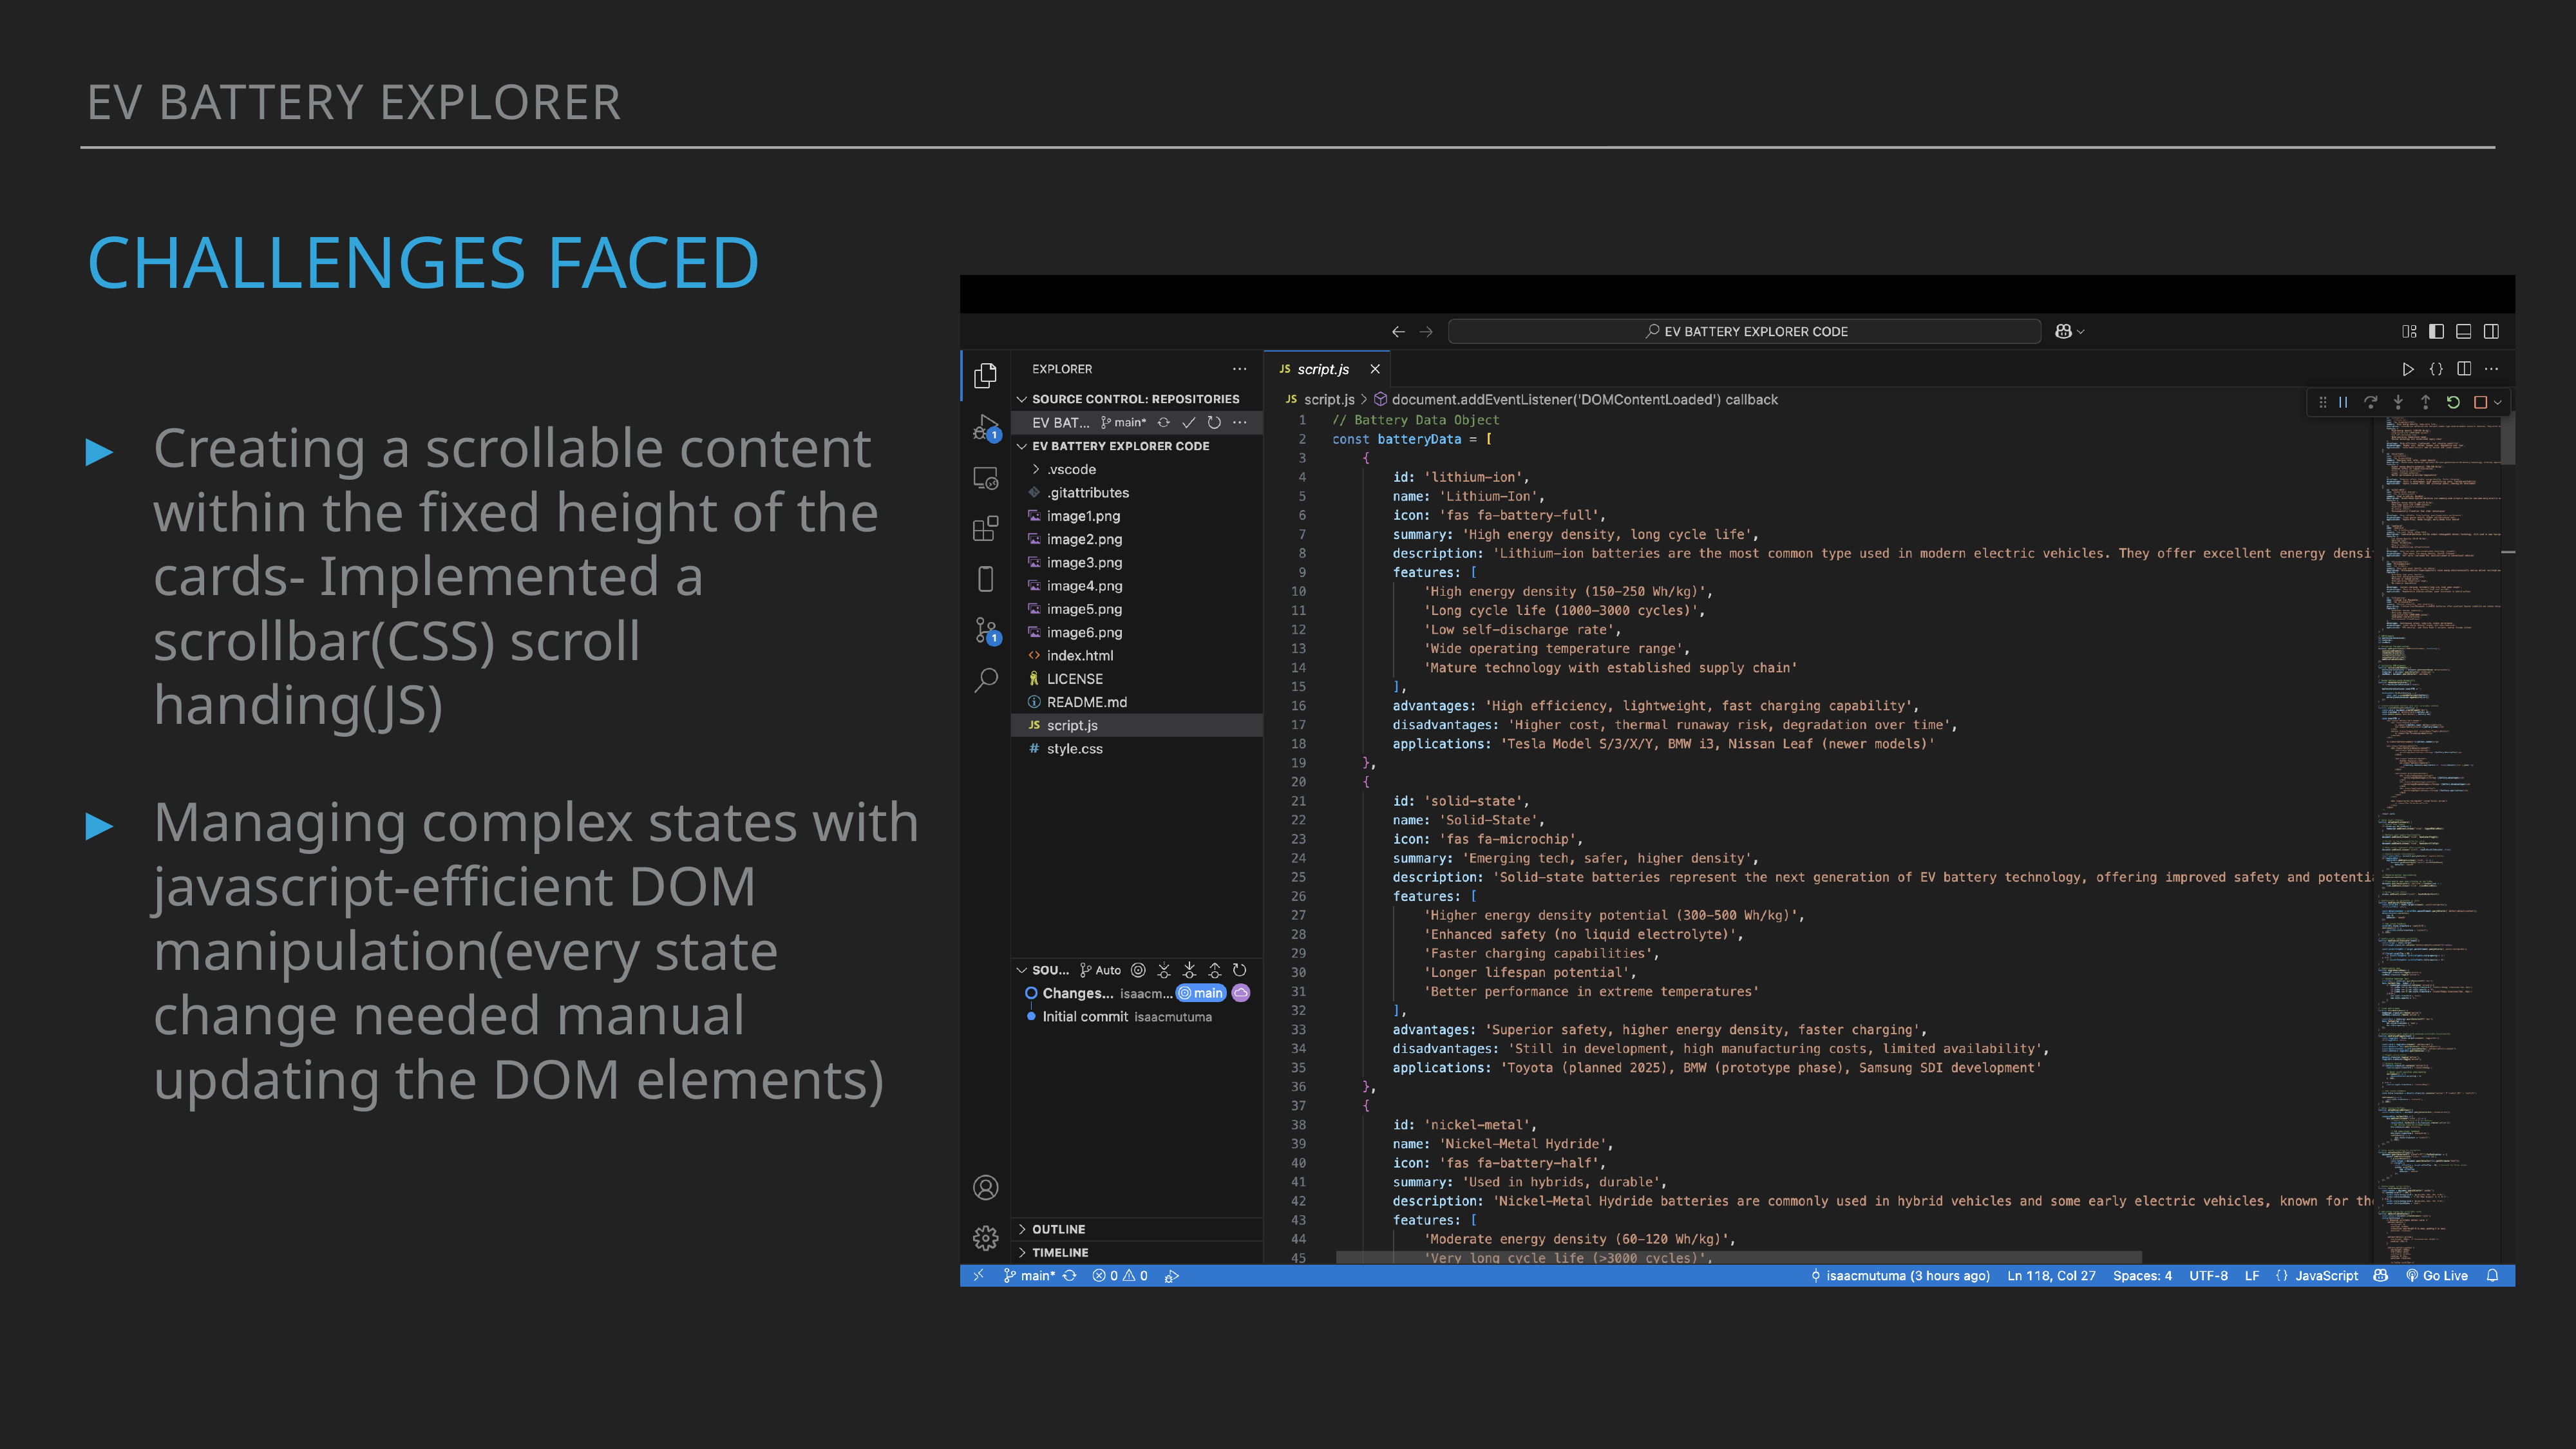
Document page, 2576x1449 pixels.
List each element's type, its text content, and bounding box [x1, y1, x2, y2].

picture [960, 275, 2515, 1287]
list EV BATTERY EXPLORER [80, 66, 2295, 135]
title CHALLENGES FACED [80, 227, 1329, 336]
list Creating a scrollable content within the fixed height of the cards- Implemented a scrollbar(CSS) scroll handing(JS) Managing complex states with javascript-efficient DOM manipulation(every state change needed manual updating the DOM elements) [80, 407, 949, 1316]
